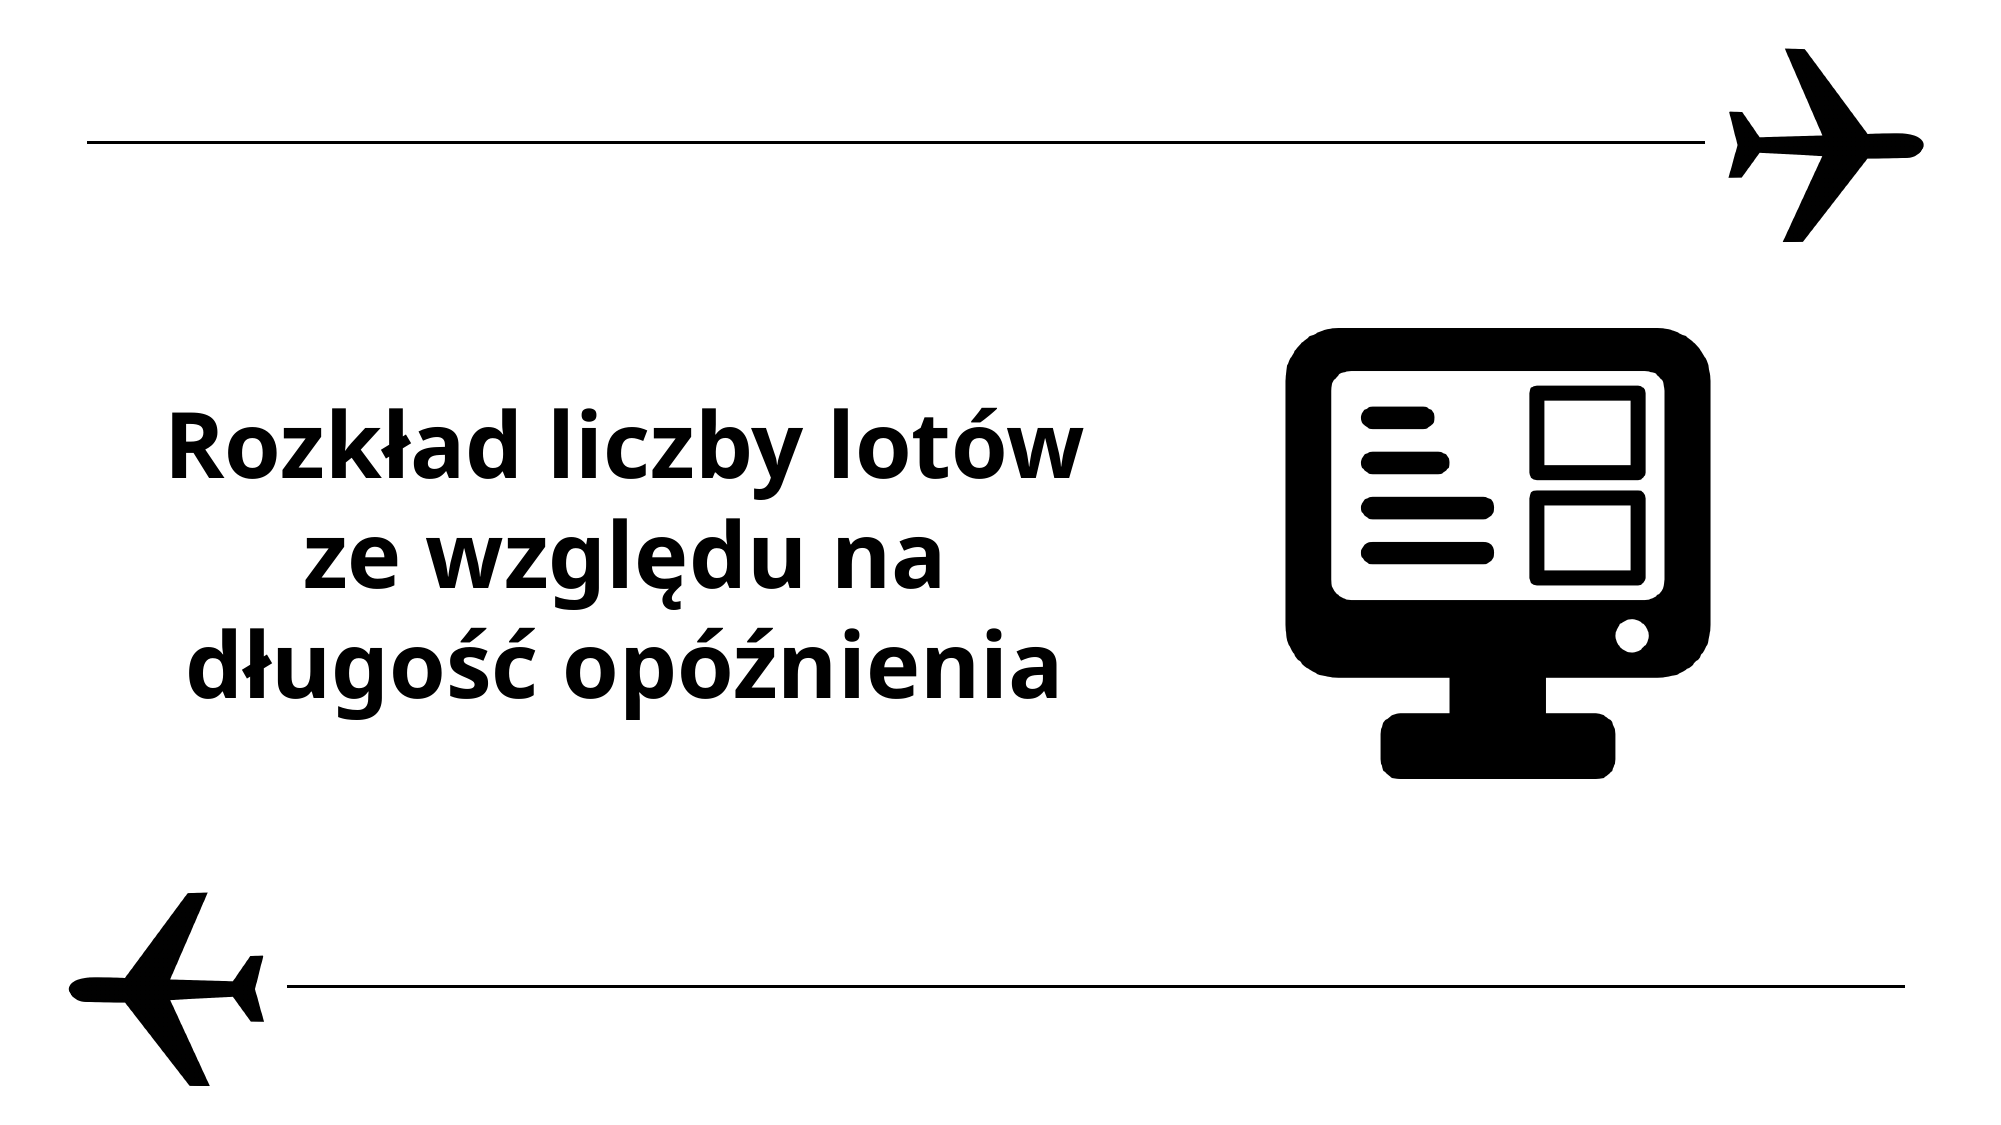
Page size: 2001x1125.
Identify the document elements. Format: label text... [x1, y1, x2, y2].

picture [57, 877, 305, 1122]
picture [1272, 328, 1723, 779]
text_box Rozkład liczby lotów ze względu na długość opóźnienia [122, 379, 1128, 725]
picture [1687, 33, 1935, 278]
